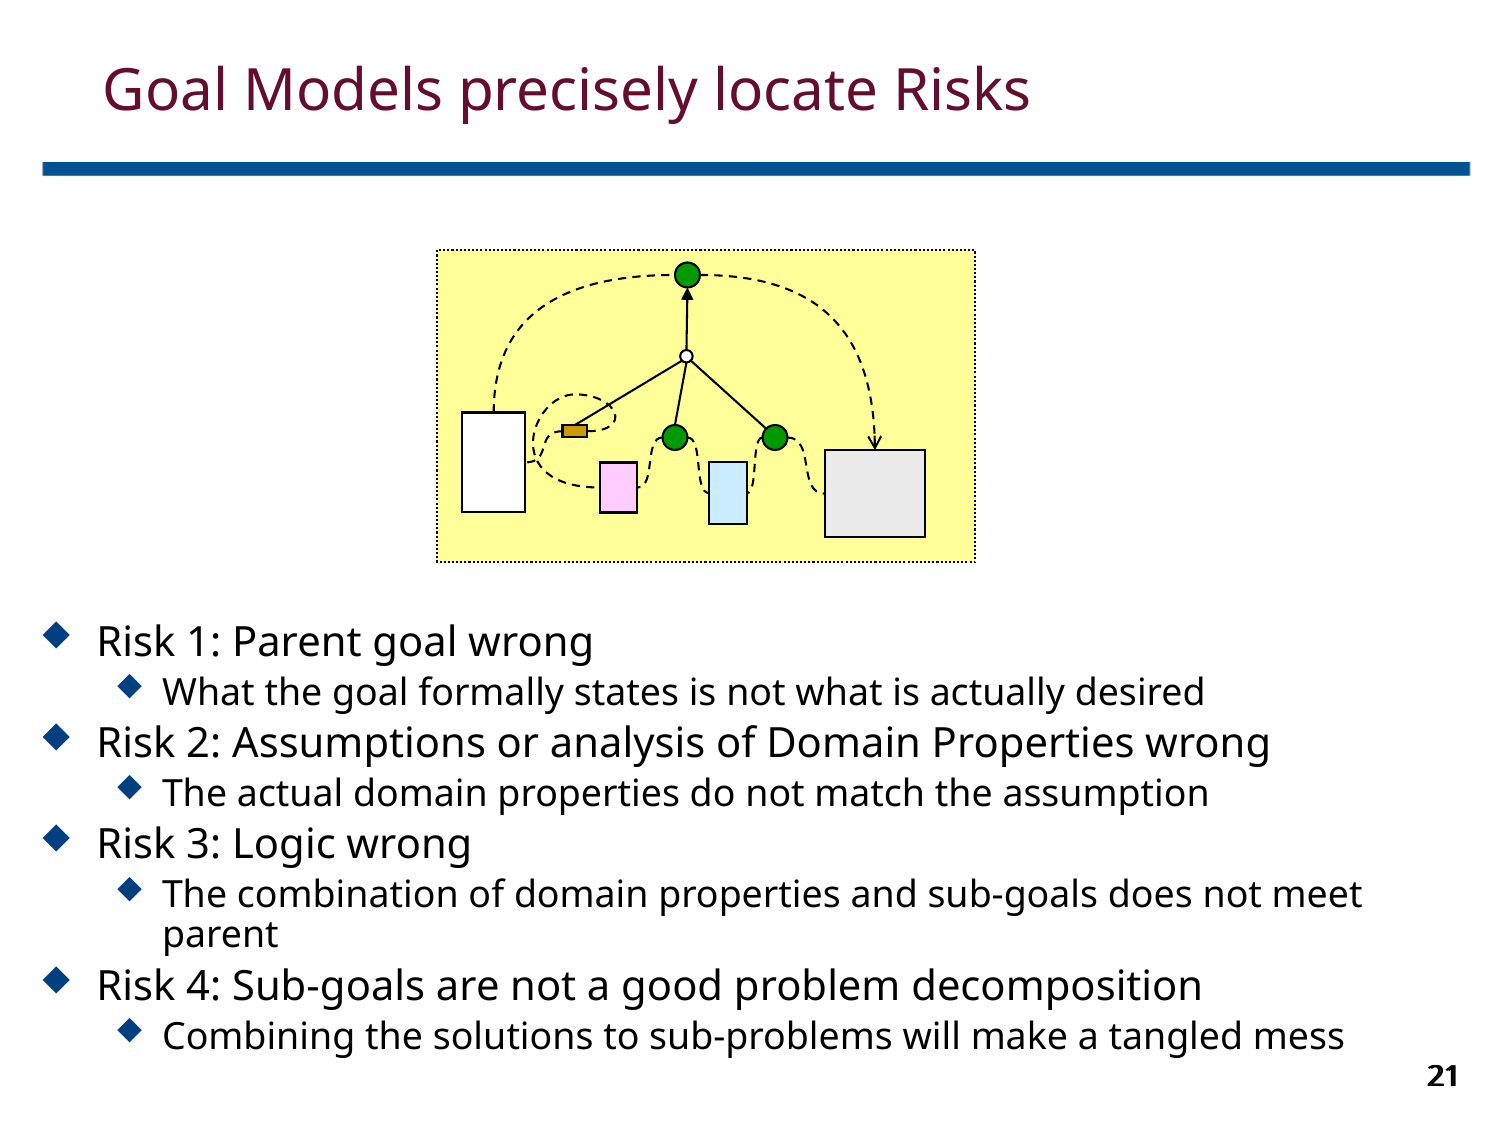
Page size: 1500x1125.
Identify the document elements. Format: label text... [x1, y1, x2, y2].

slide_number 21 [1161, 1049, 1476, 1101]
title Goal Models precisely locate Risks [87, 24, 1475, 150]
list Risk 1: Parent goal wrong What the goal formally states is not what is actually desired Risk 2: Assumptions or analysis of Domain Properties wrong The actual domain properties do not match the assumption Risk 3: Logic wrong The combination of domain properties and sub-goals does not meet parent Risk 4: Sub-goals are not a good problem decomposition Combining the solutions to sub-problems will make a tangled mess [24, 612, 1475, 1050]
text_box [437, 249, 976, 563]
